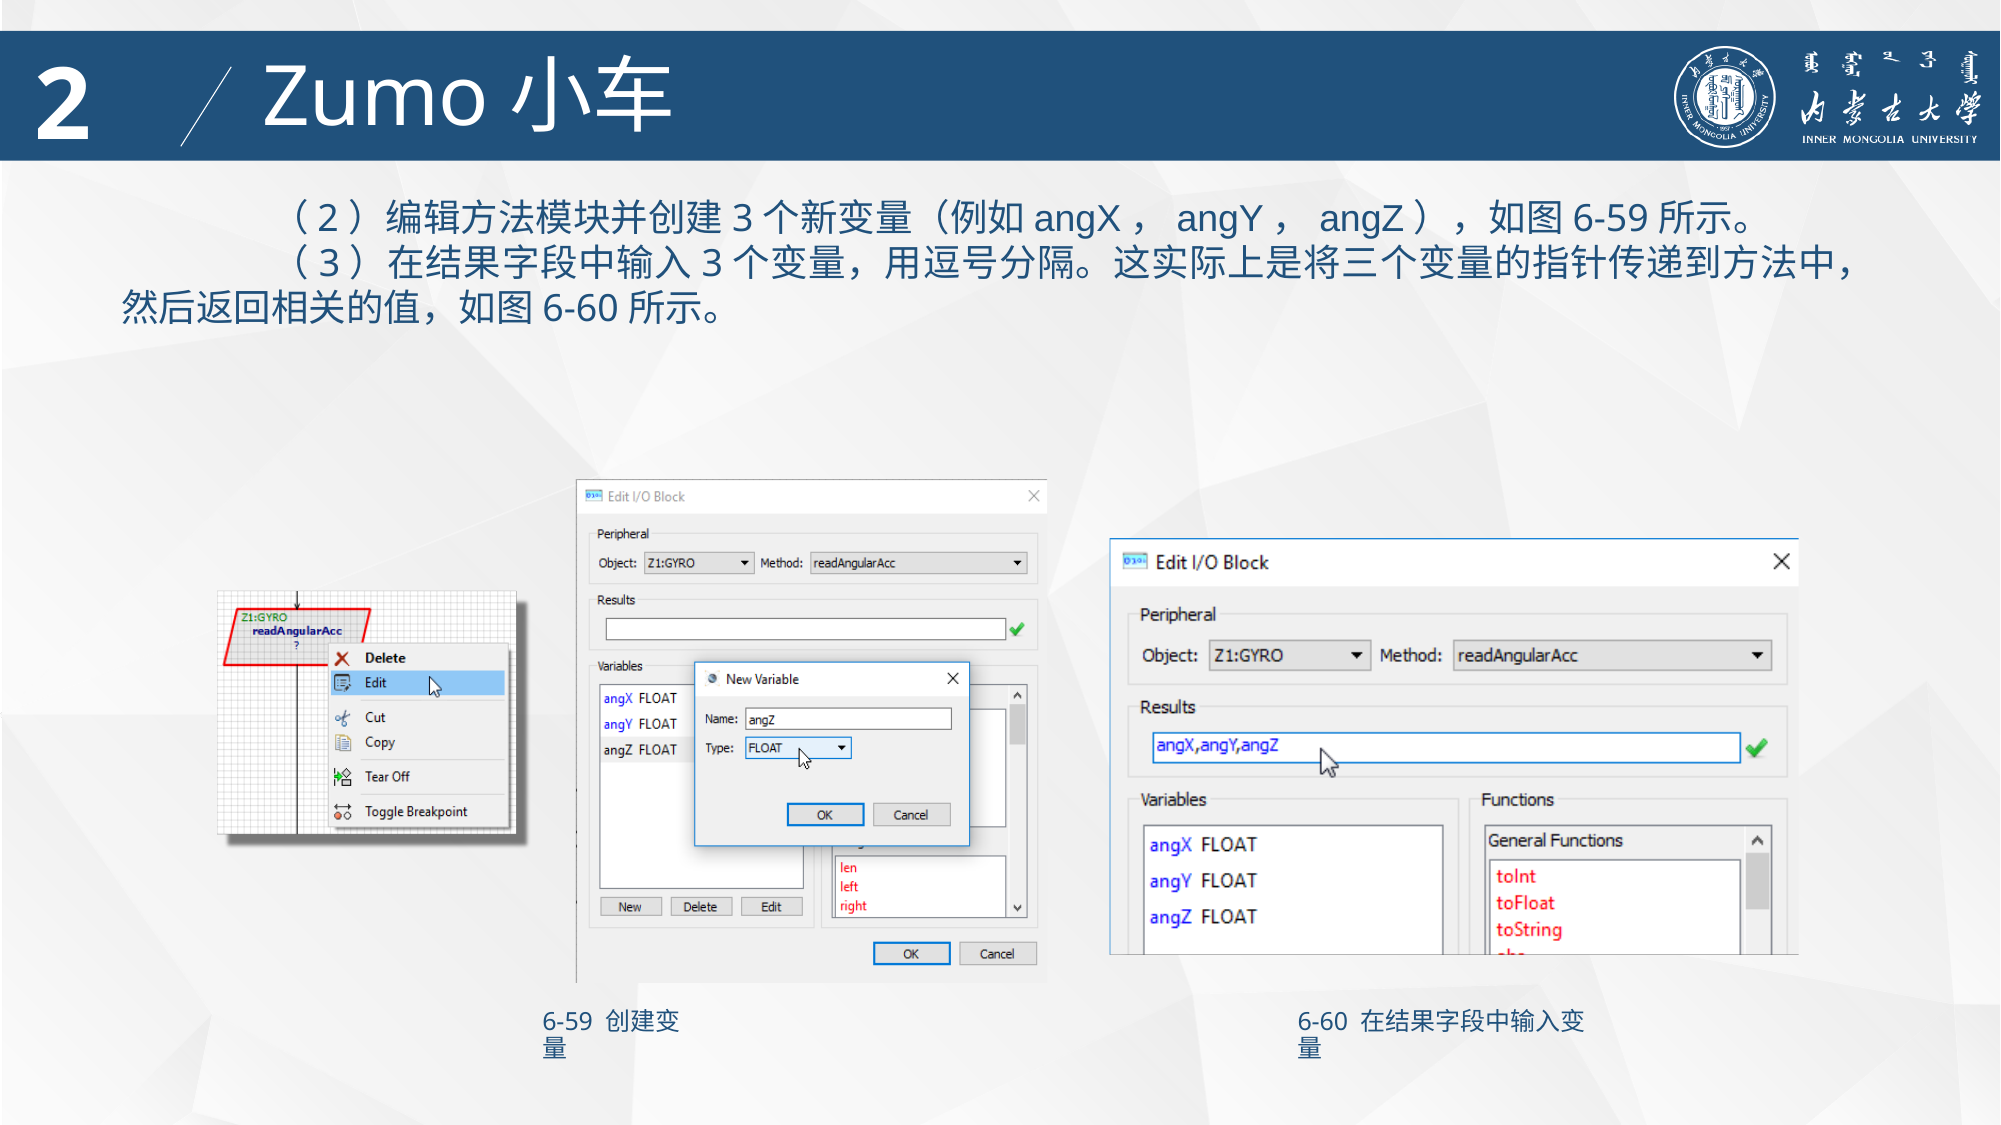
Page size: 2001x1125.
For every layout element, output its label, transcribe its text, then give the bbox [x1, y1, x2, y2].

list 2 [19, 45, 200, 212]
picture [0, 0, 2001, 1125]
text_box （2）编辑方法模块并创建3个新变量（例如angX，angY，angZ），如图6-59所示。 （3）在结果字段中输入3个变量，用逗号分隔。这实际上是将三个变量的指针传递到方法中，然后返回相关的值，如图6-60所示。 [106, 186, 1852, 337]
text_box 6-60 在结果字段中输入变量 [1282, 1002, 1626, 1080]
text_box 6-59 创建变量 [527, 1002, 720, 1080]
picture [1673, 46, 1986, 150]
list Zumo小车 [247, 45, 1036, 134]
